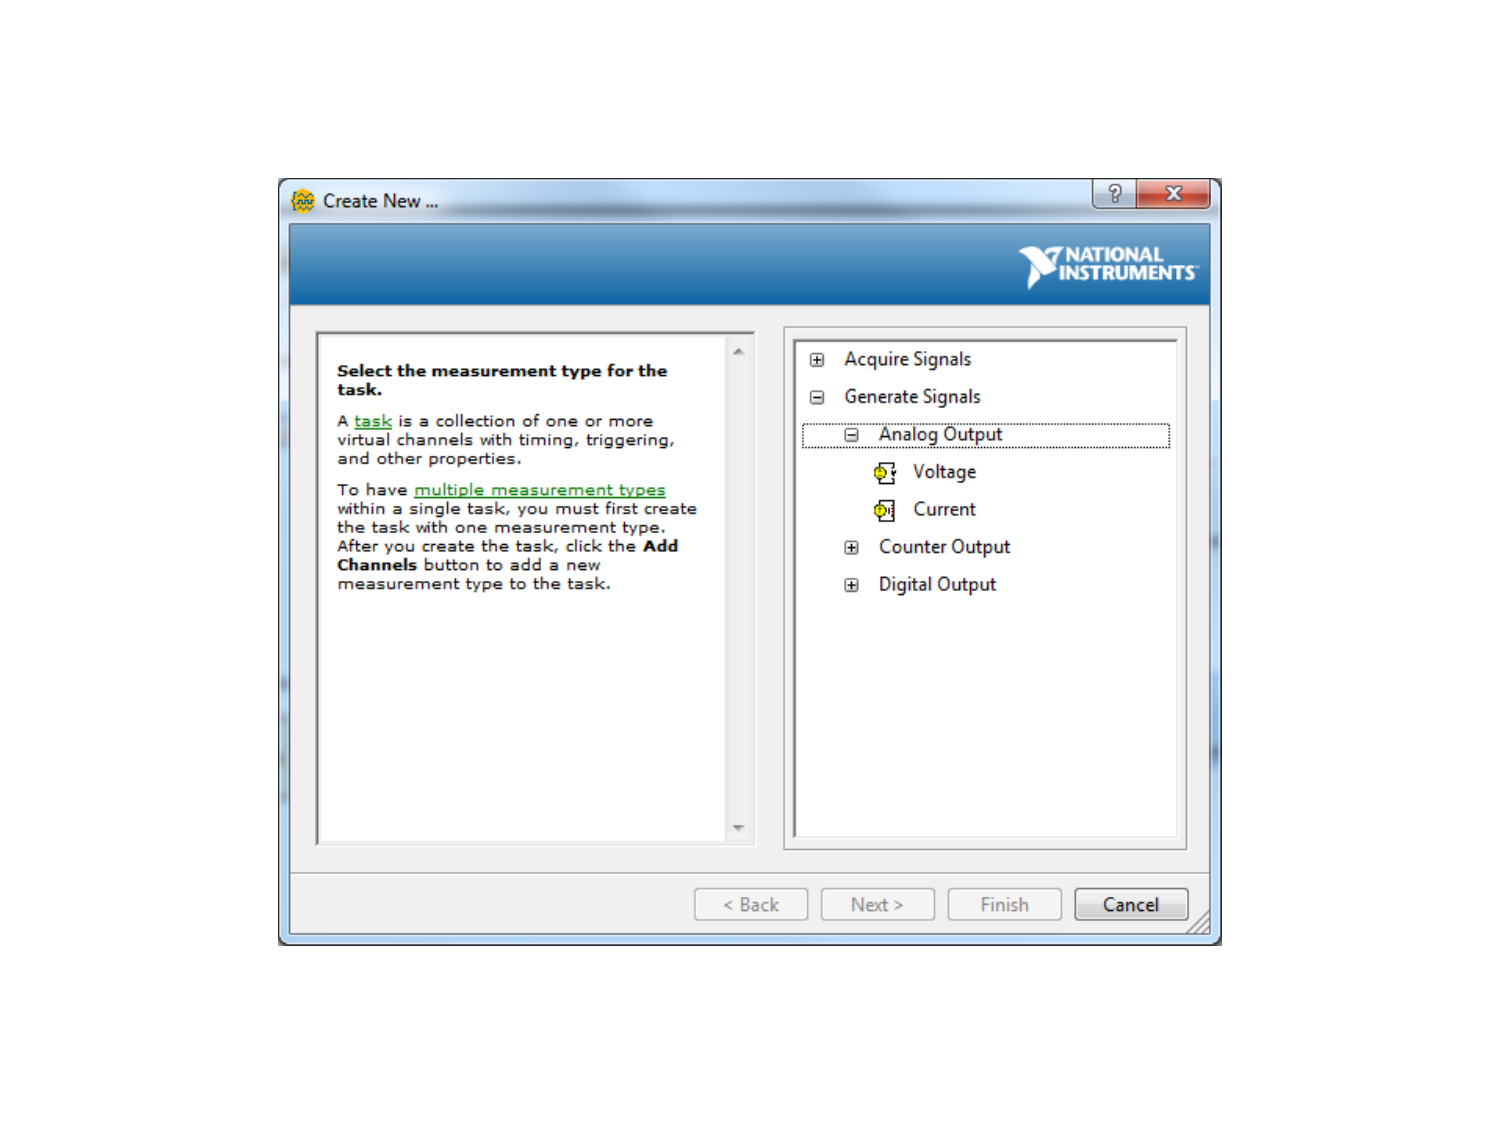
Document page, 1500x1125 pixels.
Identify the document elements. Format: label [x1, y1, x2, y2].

picture [278, 178, 1222, 947]
